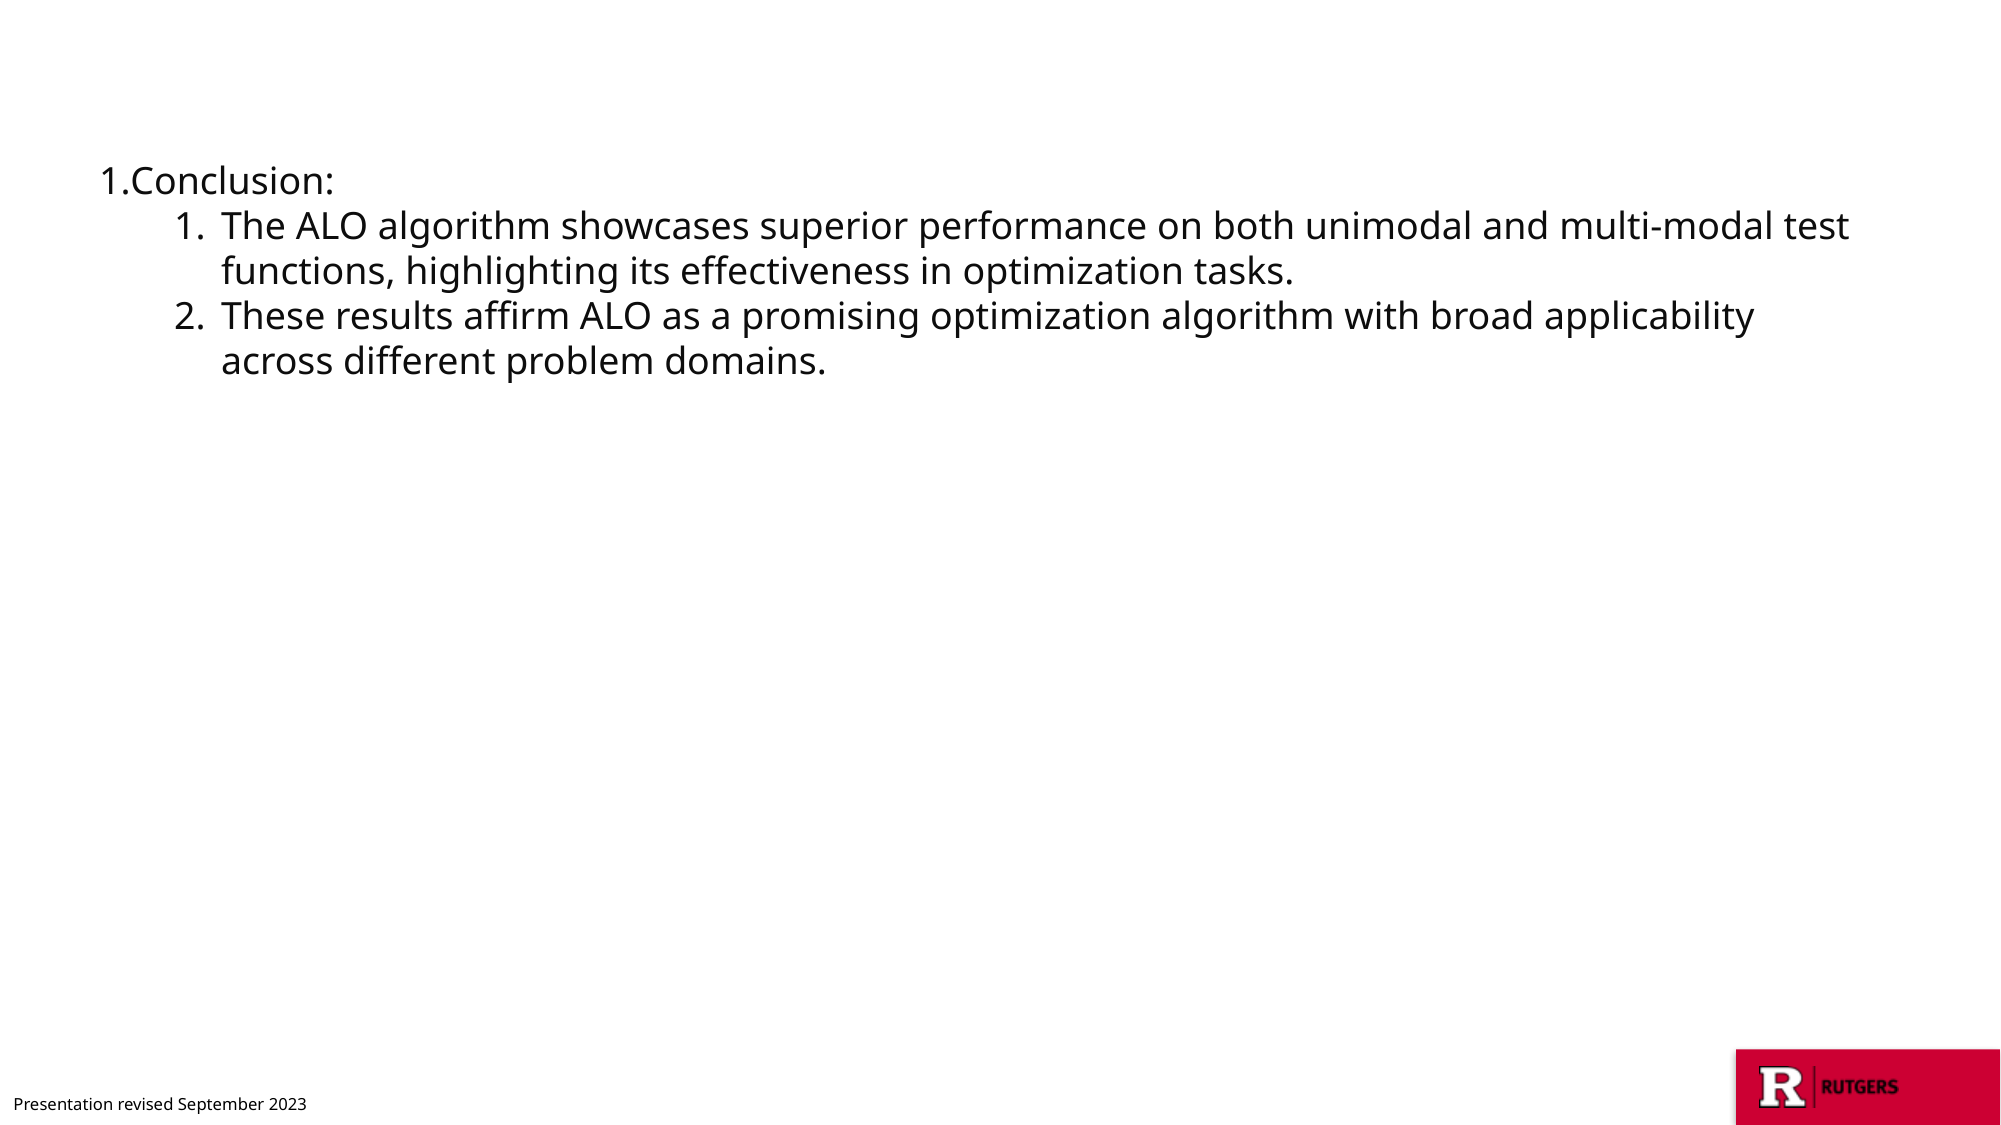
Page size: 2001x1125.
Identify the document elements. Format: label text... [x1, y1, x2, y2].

text_box Conclusion: The ALO algorithm showcases superior performance on both unimodal and multi-modal test functions, highlighting its effectiveness in optimization tasks. These results affirm ALO as a promising optimization algorithm with broad applicability across different problem domains. [84, 149, 1873, 480]
picture [1759, 1066, 1899, 1108]
